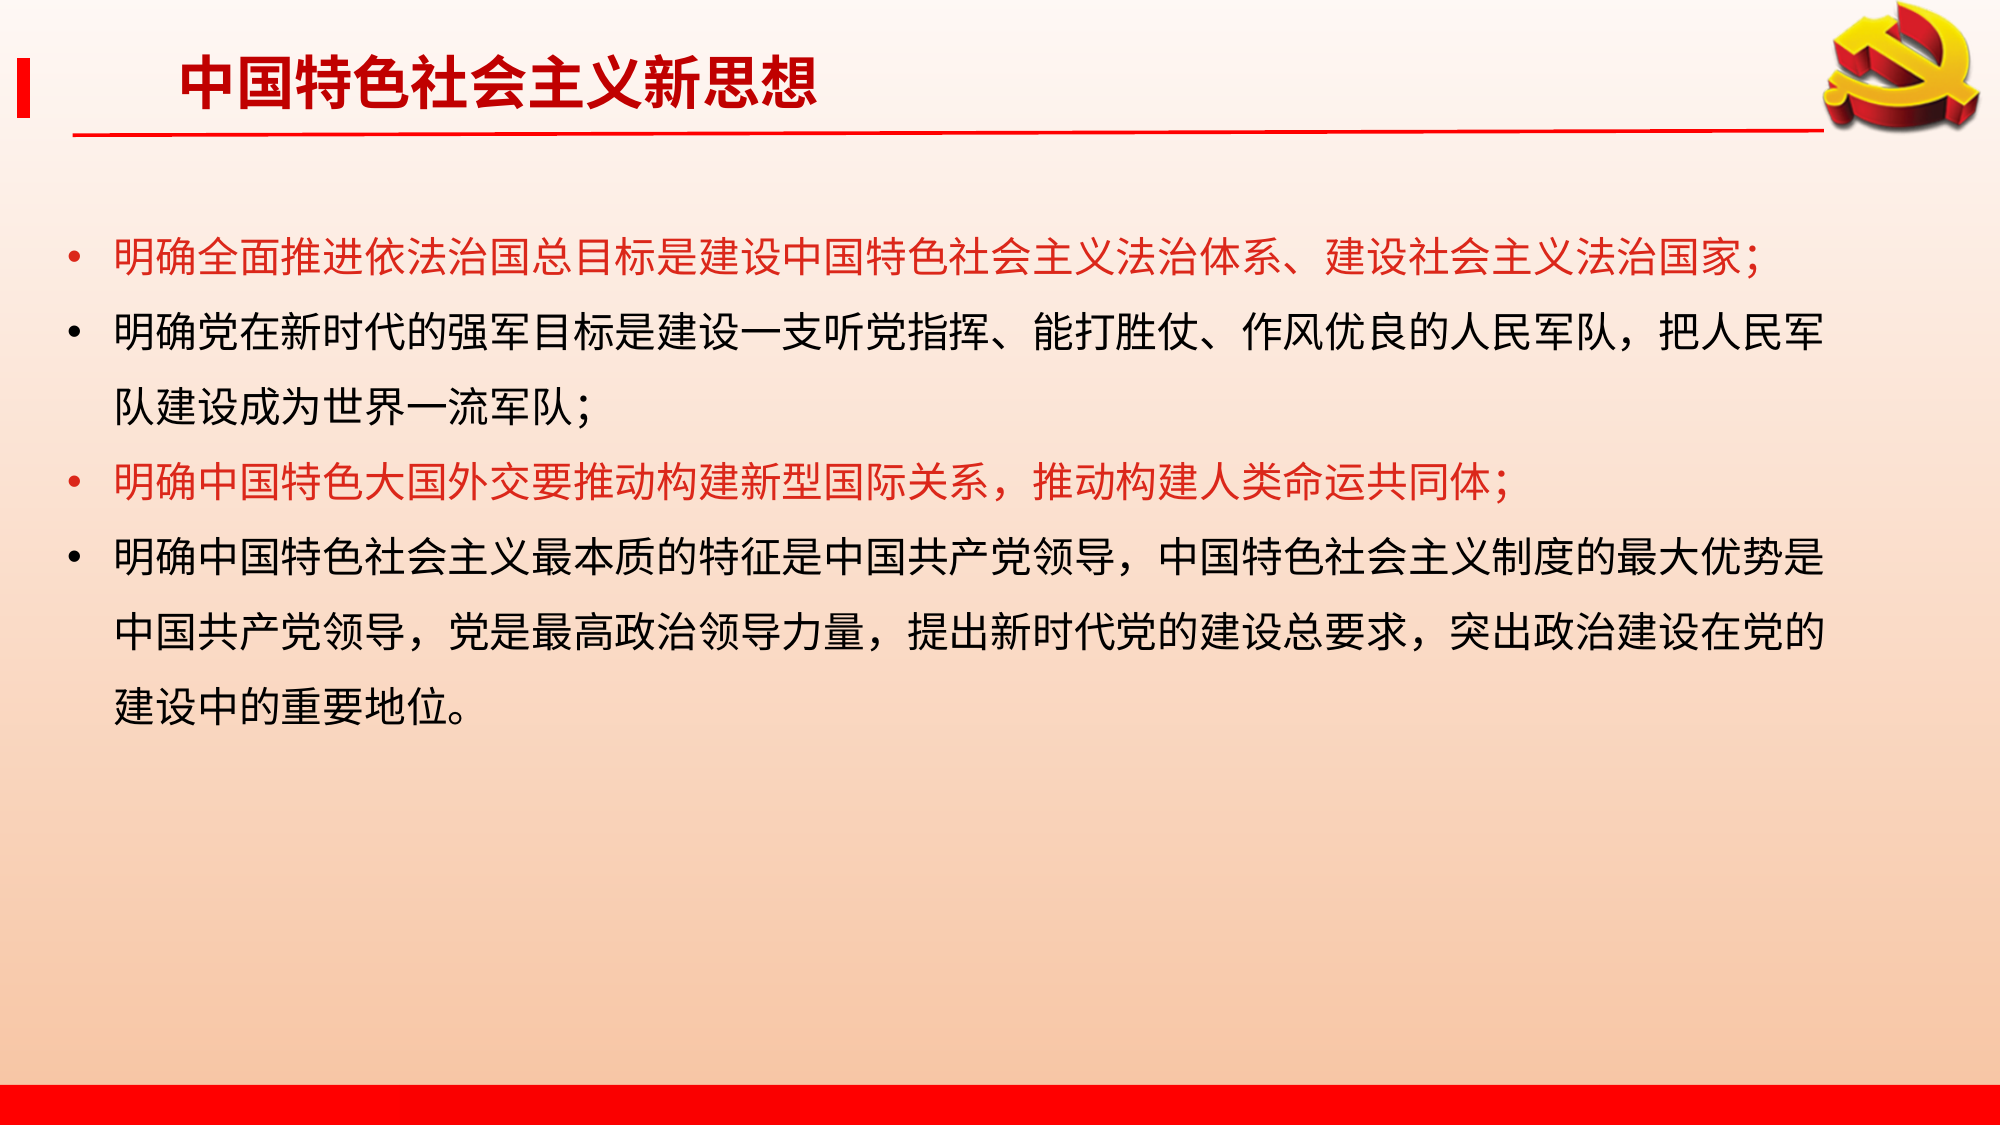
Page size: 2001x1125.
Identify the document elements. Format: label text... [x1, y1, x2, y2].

text_box [17, 58, 30, 118]
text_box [72, 130, 1817, 136]
text_box 中国特色社会主义新思想 [38, 46, 958, 117]
text_box 明确全面推进依法治国总目标是建设中国特色社会主义法治体系、建设社会主义法治国家； 明确党在新时代的强军目标是建设一支听党指挥、能打胜仗、作风优良的人民军队，把人民军队建设成为世界一流军队； 明确中国特色大国外交要推动构建新型国际关系，推动构建人类命运共同体； 明确中国特色社会主义最本质的特征是中国共产党领导，中国特色社会主义制度的最大优势是中国共产党领导，党是最高政治领导力量，提出新时代党的建设总要求，突出政治建设在党的建设中的重要地位。 [52, 198, 1845, 809]
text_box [0, 1084, 2000, 1125]
picture [1817, 0, 2000, 136]
